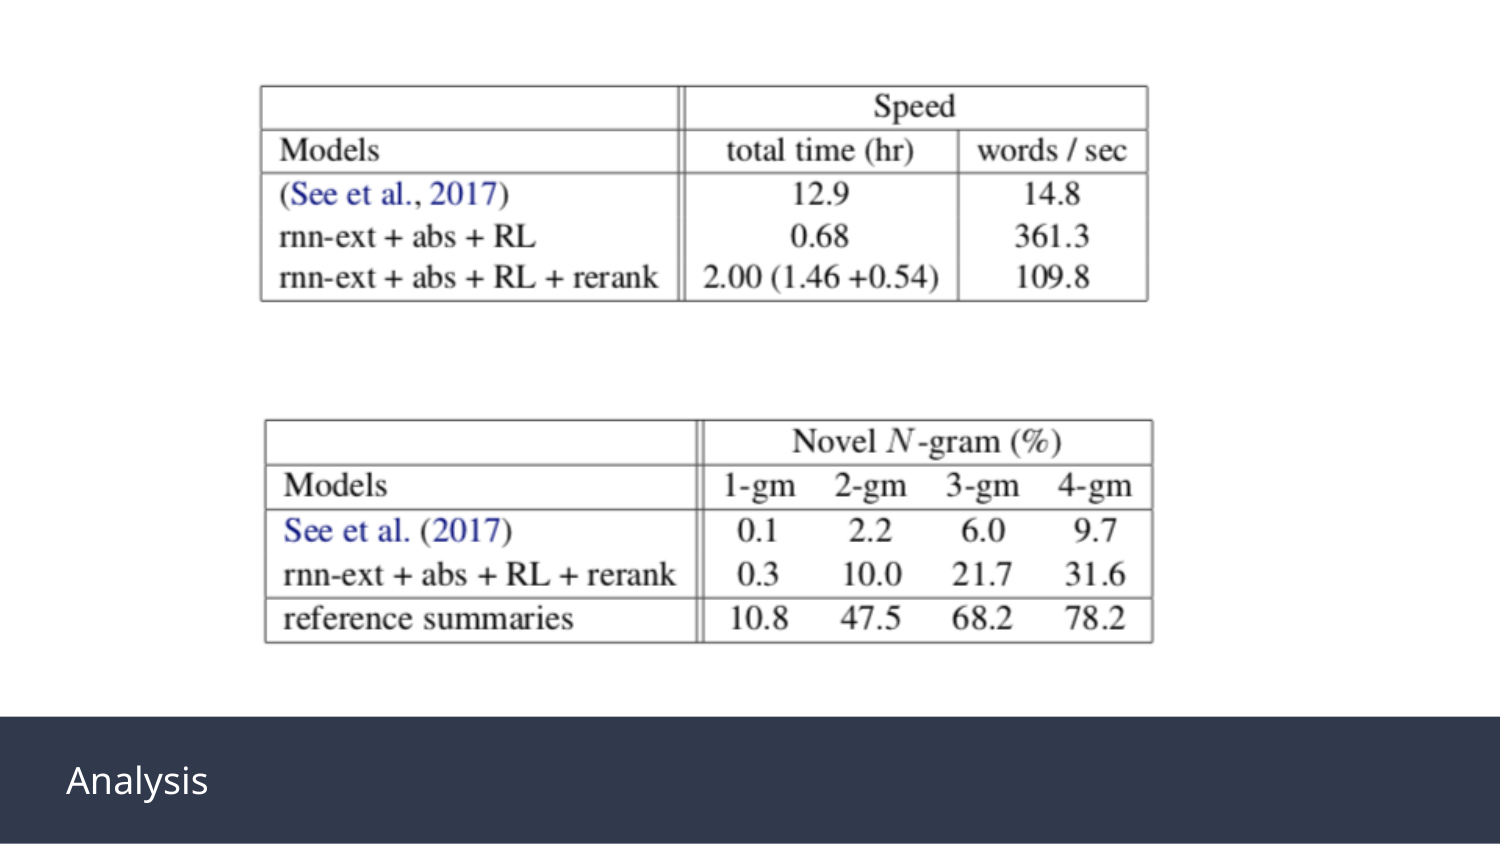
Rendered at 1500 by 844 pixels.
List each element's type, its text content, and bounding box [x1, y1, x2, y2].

picture [238, 63, 1173, 318]
picture [250, 398, 1186, 662]
list Analysis [51, 741, 1361, 818]
